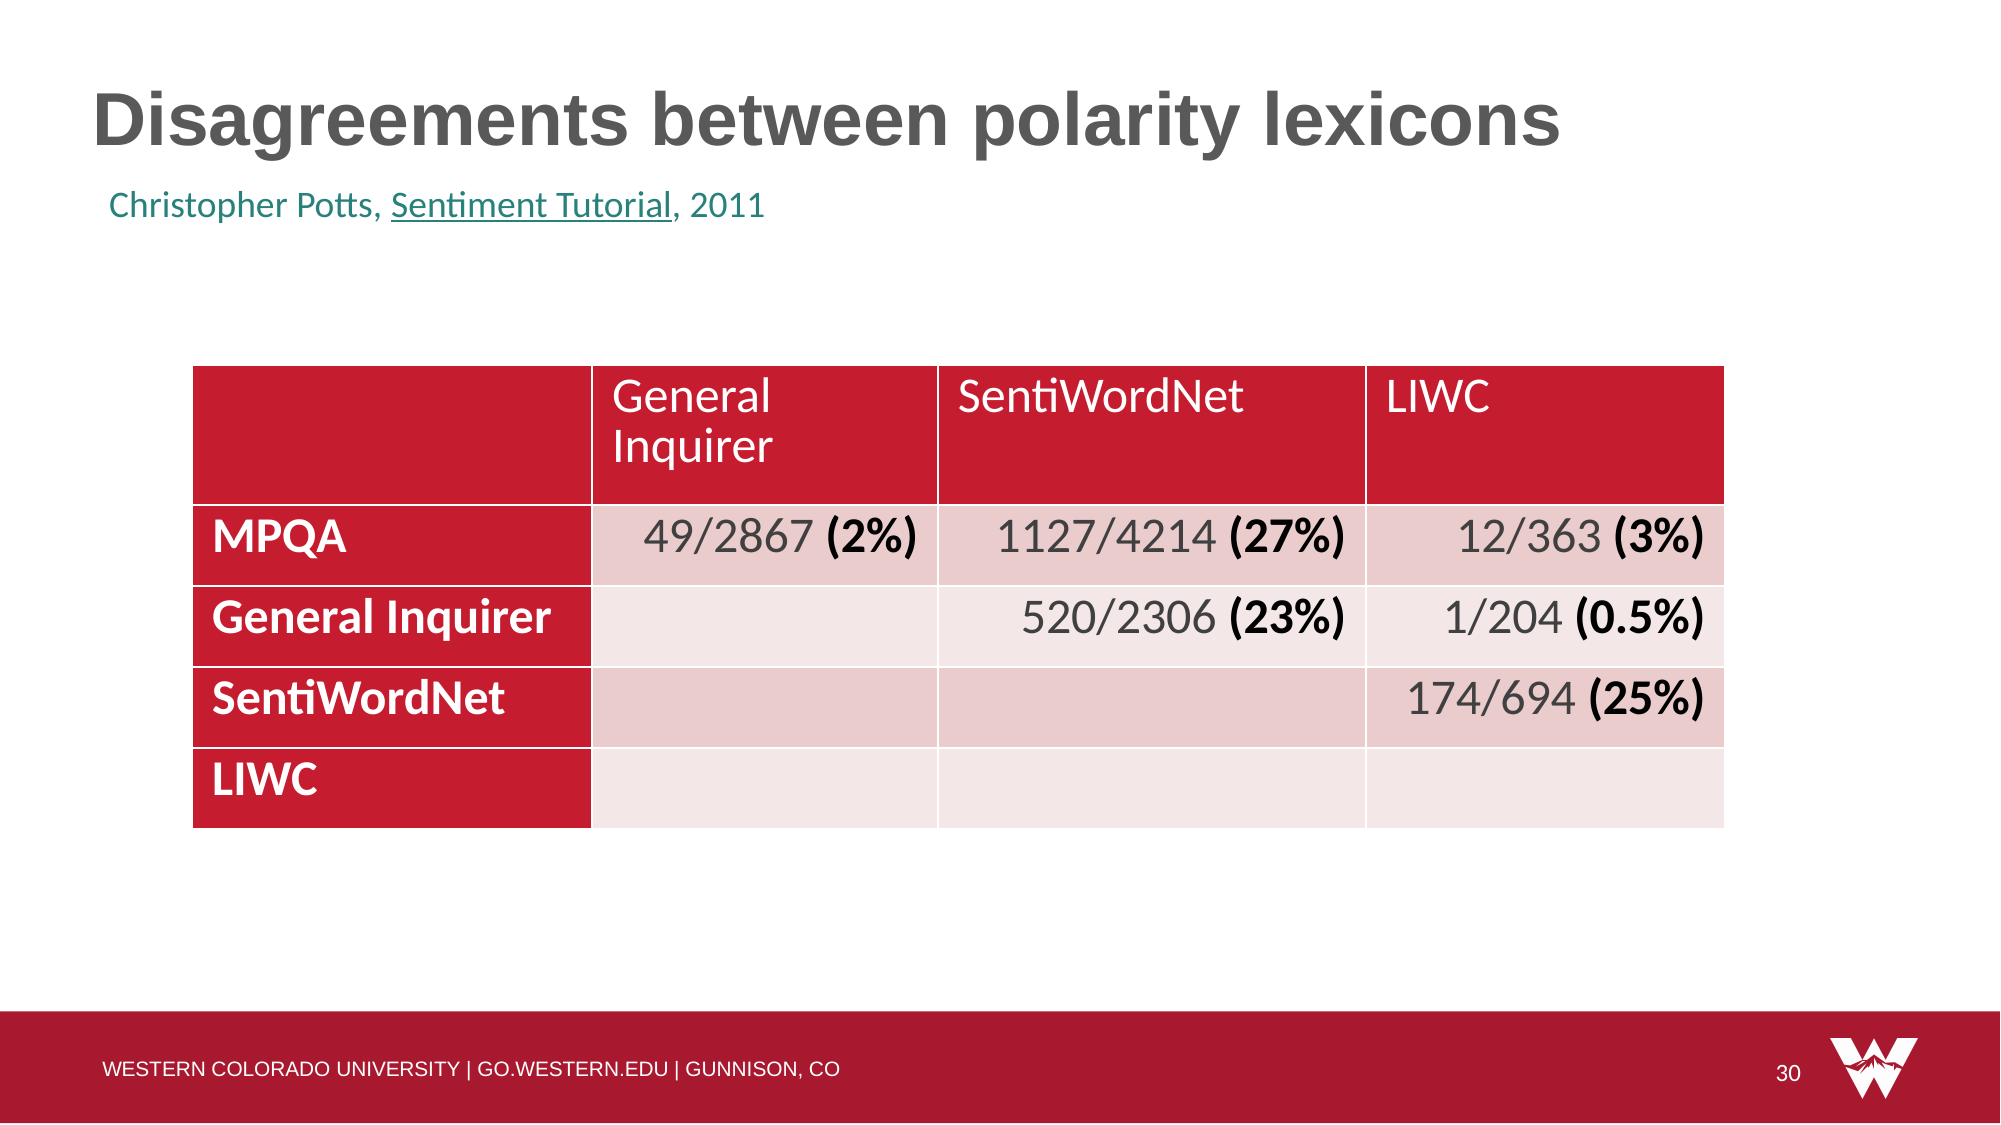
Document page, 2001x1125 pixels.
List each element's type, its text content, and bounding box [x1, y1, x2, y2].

table_header General Inquirer [593, 366, 937, 504]
table_cell 1127/4214 (27%) [939, 506, 1365, 585]
table_cell 49/2867 (2%) [593, 506, 937, 585]
table_cell MPQA [193, 506, 591, 585]
table_cell 174/694 (25%) [1367, 668, 1724, 747]
table_cell General Inquirer [193, 587, 591, 666]
text_box Christopher Potts, Sentiment Tutorial, 2011 [94, 172, 790, 232]
table_cell 520/2306 (23%) [939, 587, 1365, 666]
table_cell [1367, 749, 1724, 828]
table_header LIWC [1367, 366, 1724, 504]
table_cell SentiWordNet [193, 668, 591, 747]
table_cell 1/204 (0.5%) [1367, 587, 1724, 666]
table_cell [593, 668, 937, 747]
table_header SentiWordNet [939, 366, 1365, 504]
table_cell [593, 587, 937, 666]
table_header [193, 366, 591, 504]
table_cell [593, 749, 937, 828]
table_cell [939, 749, 1365, 828]
picture [1830, 1038, 1918, 1099]
slide_number 30 [1366, 1041, 1817, 1102]
table_cell LIWC [193, 749, 591, 828]
title Disagreements between polarity lexicons [77, 40, 1761, 203]
table_cell [939, 668, 1365, 747]
table_cell 12/363 (3%) [1367, 506, 1724, 585]
